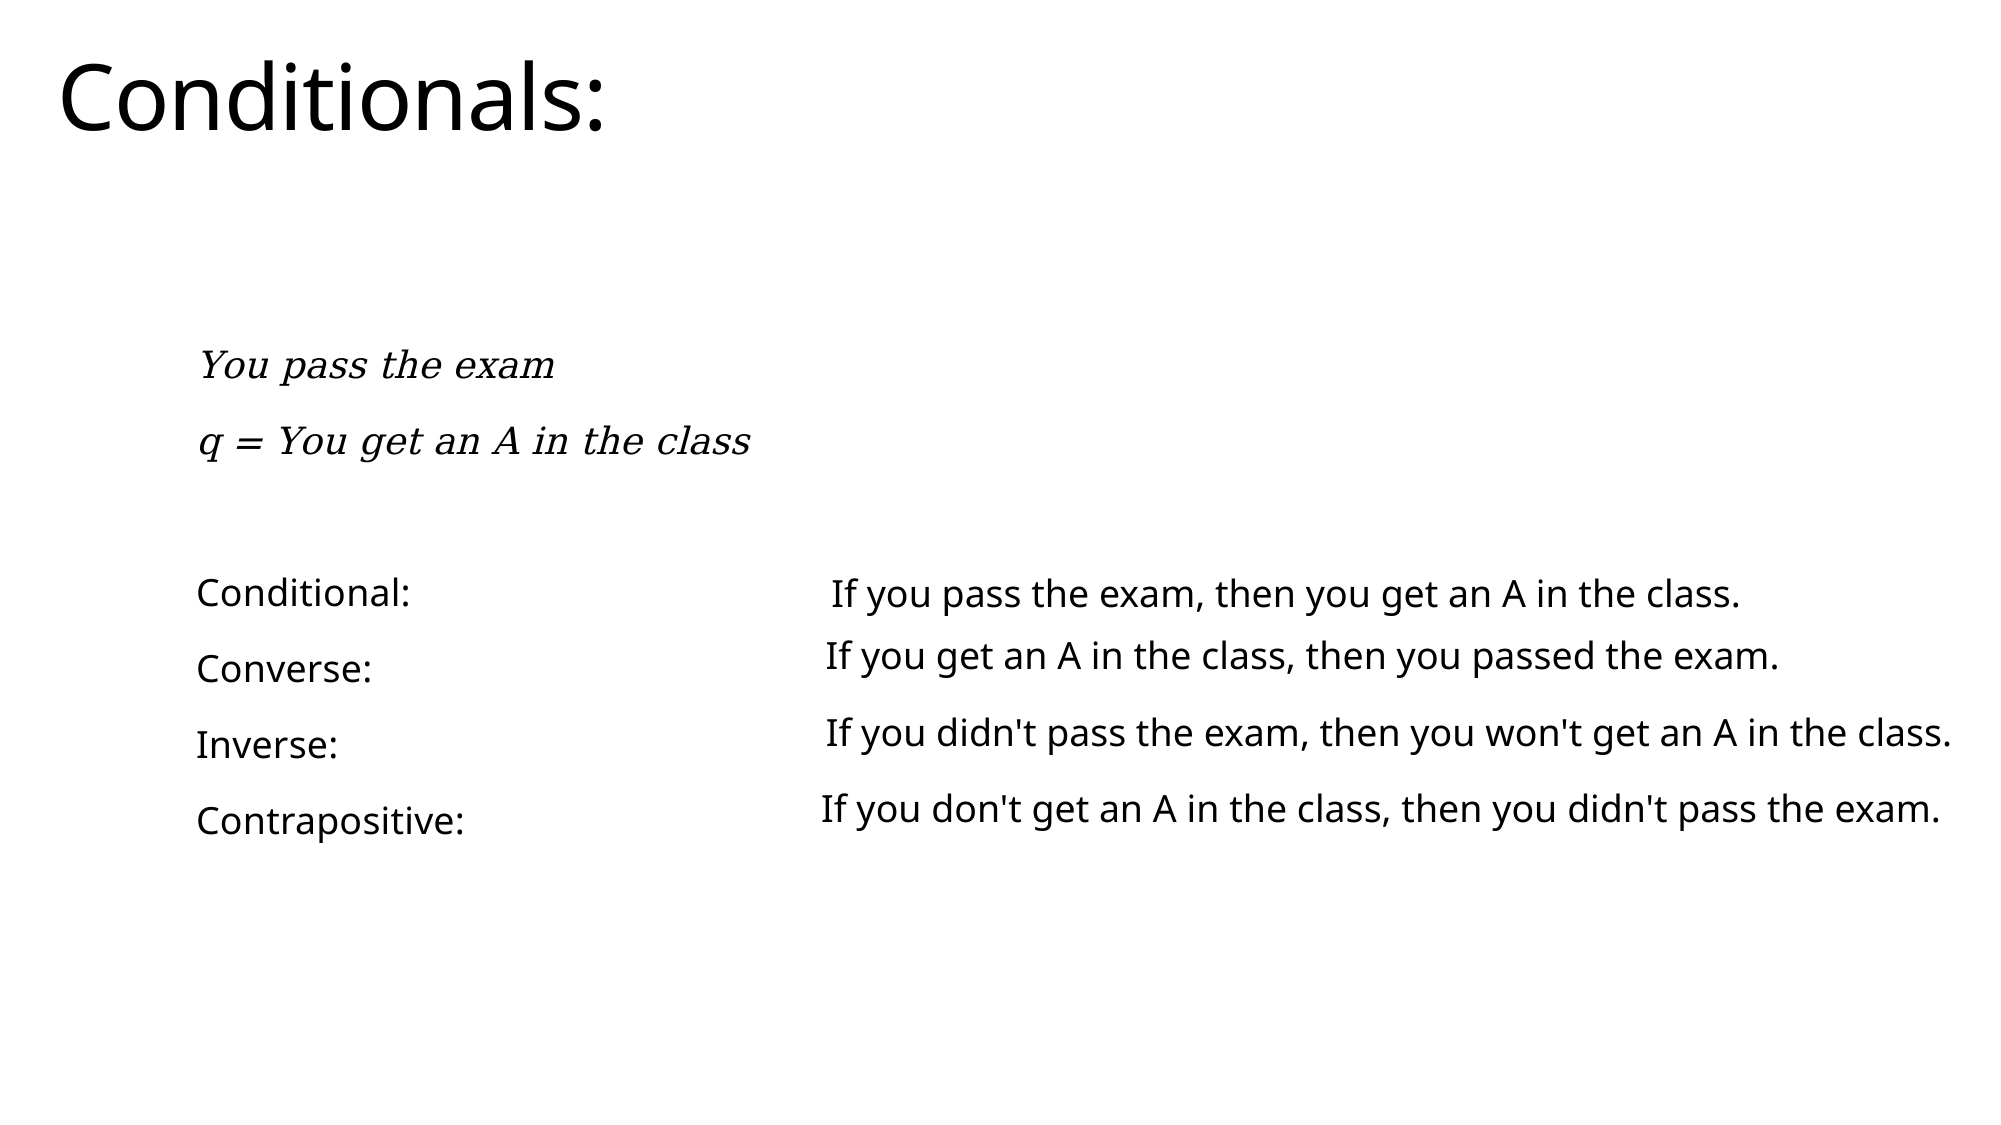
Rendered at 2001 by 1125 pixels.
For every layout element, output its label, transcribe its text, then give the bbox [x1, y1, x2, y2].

text_box If you pass the exam, then you get an A in the class. [816, 562, 1757, 622]
text_box If you didn't pass the exam, then you won't get an A in the class. [811, 701, 1969, 762]
text_box If you don't get an A in the class, then you didn't pass the exam. [806, 777, 1957, 838]
text_box If you get an A in the class, then you passed the exam. [810, 625, 1796, 685]
